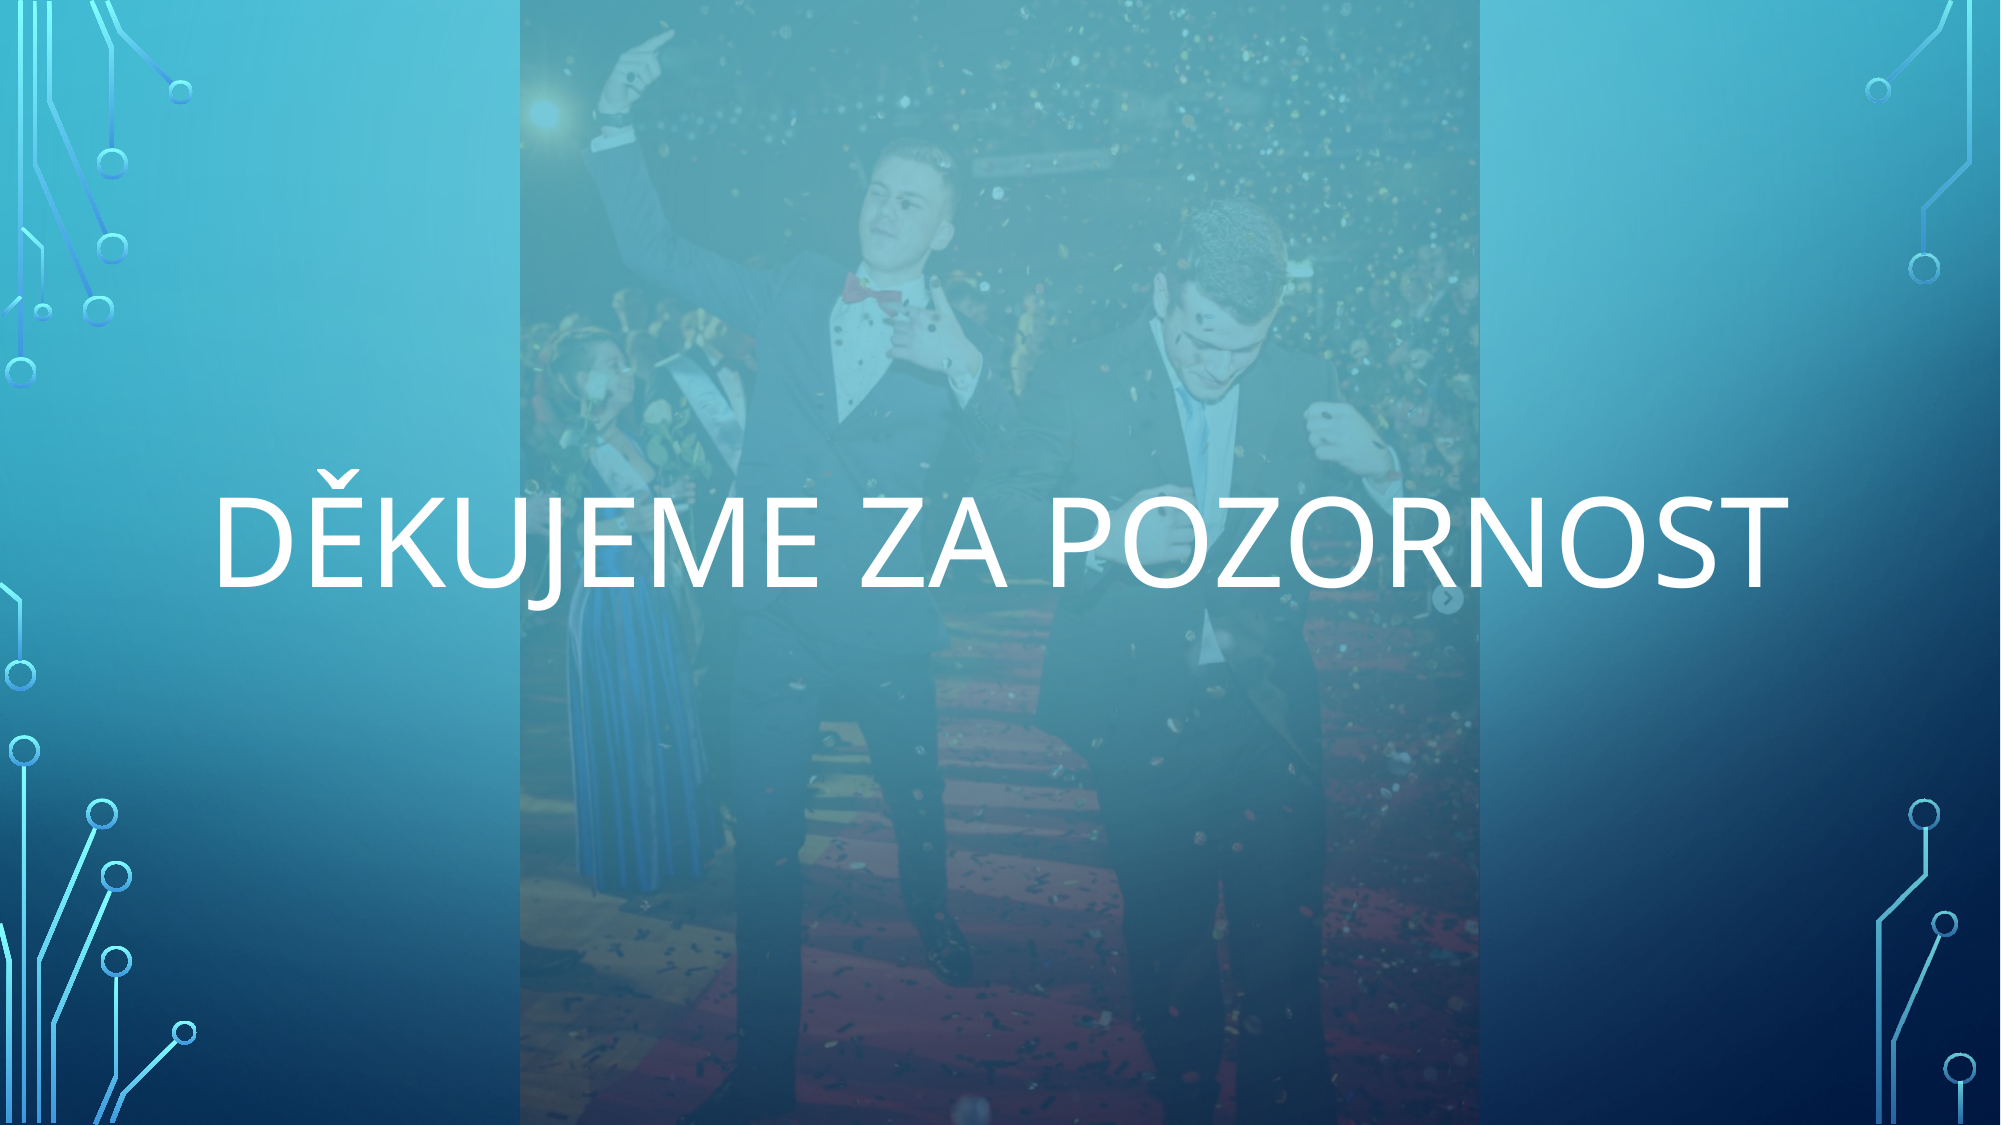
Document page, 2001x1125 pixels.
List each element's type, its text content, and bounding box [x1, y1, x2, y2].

title Děkujeme za pozornost [1480, 426, 1813, 669]
picture [520, 0, 1480, 1125]
title Děkujeme za pozornost [187, 426, 520, 669]
